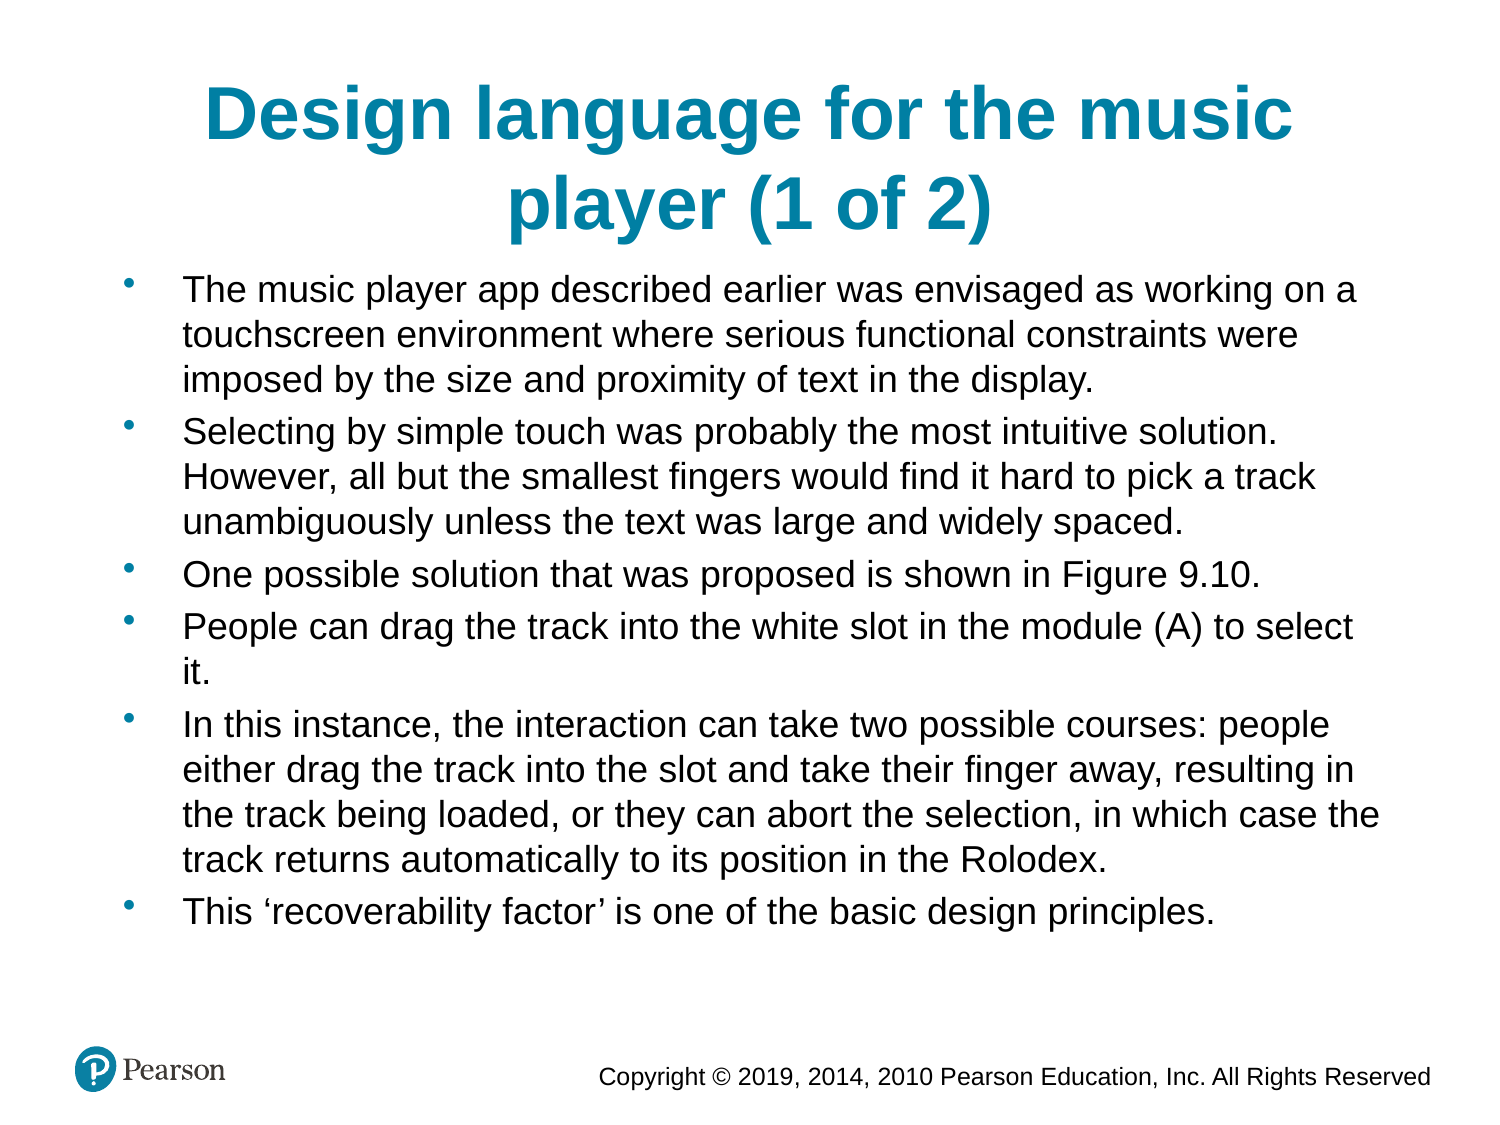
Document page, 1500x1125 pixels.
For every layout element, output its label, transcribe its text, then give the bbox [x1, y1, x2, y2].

list The music player app described earlier was envisaged as working on a touchscreen environment where serious functional constraints were imposed by the size and proximity of text in the display. Selecting by simple touch was probably the most intuitive solution. However, all but the smallest fingers would find it hard to pick a track unambiguously unless the text was large and widely spaced. One possible solution that was proposed is shown in Figure 9.10. People can drag the track into the white slot in the module (A) to select it. In this instance, the interaction can take two possible courses: people either drag the track into the slot and take their finger away, resulting in the track being loaded, or they can abort the selection, in which case the track returns automatically to its position in the Rolodex. This ‘recoverability factor’ is one of the basic design principles. [107, 257, 1402, 971]
title Design language for the music player (1 of 2) [103, 45, 1397, 263]
